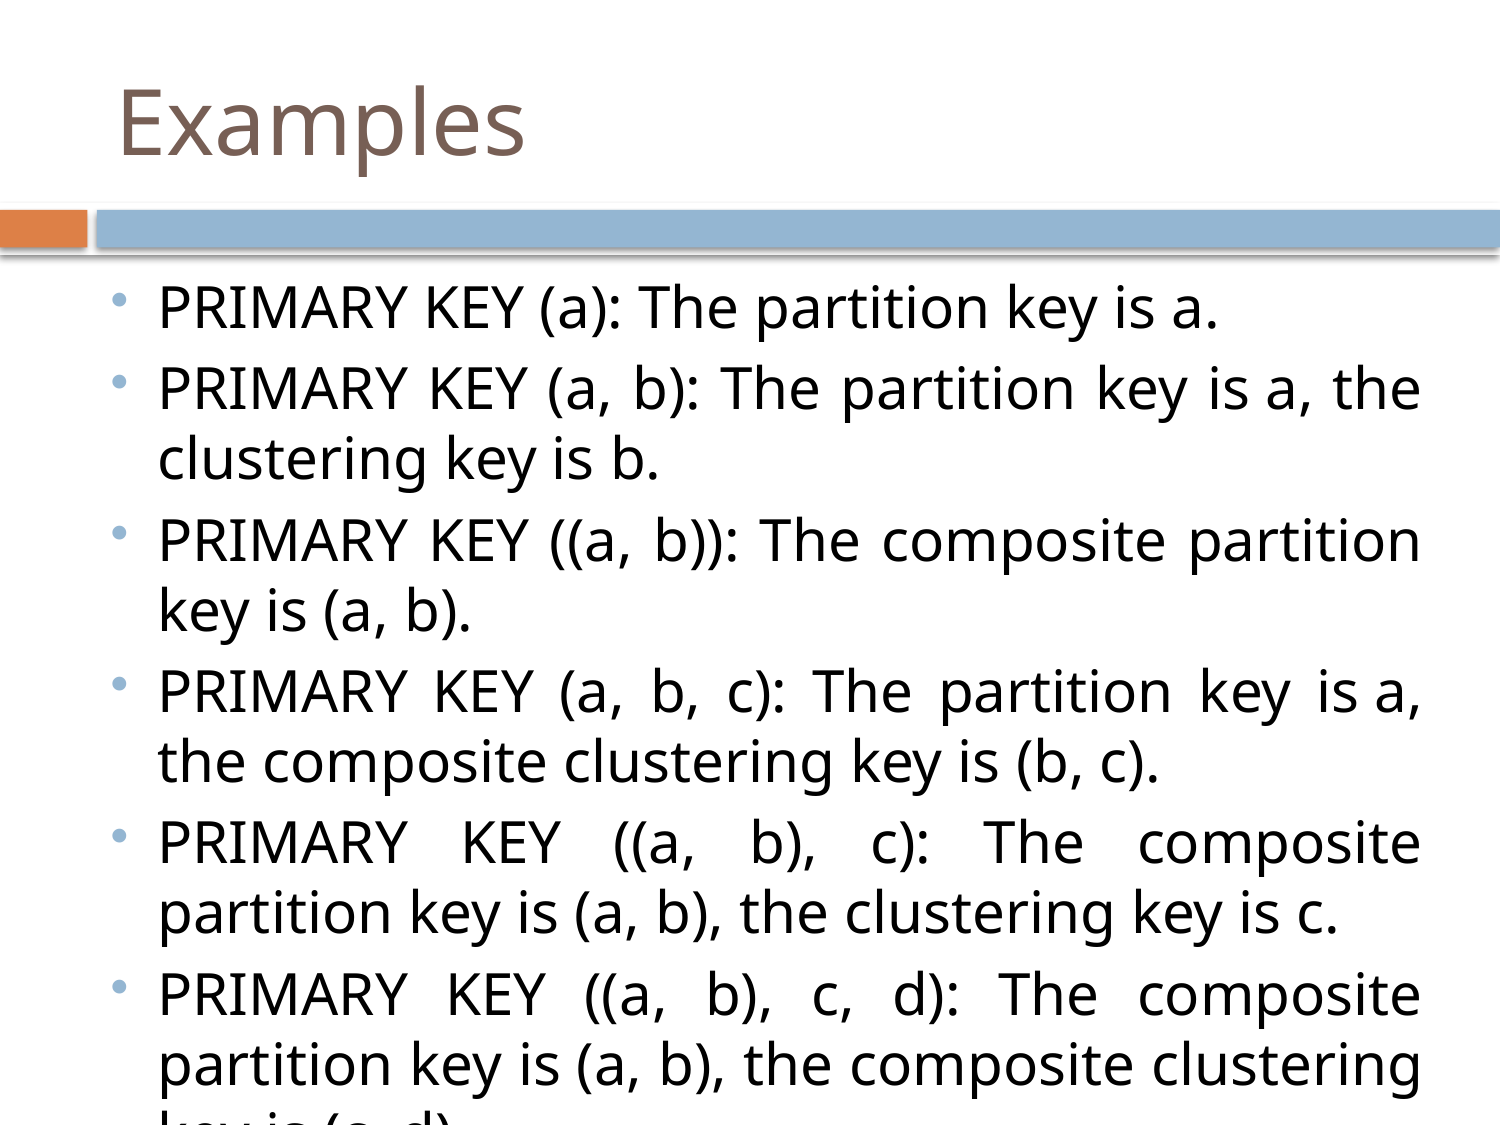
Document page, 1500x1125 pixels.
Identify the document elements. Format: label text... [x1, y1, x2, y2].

list PRIMARY KEY (a): The partition key is a. PRIMARY KEY (a, b): The partition key is a, the clustering key is b. PRIMARY KEY ((a, b)): The composite partition key is (a, b). PRIMARY KEY (a, b, c): The partition key is a, the composite clustering key is (b, c). PRIMARY KEY ((a, b), c): The composite partition key is (a, b), the clustering key is c. PRIMARY KEY ((a, b), c, d): The composite partition key is (a, b), the composite clustering key is (c, d). [37, 262, 1439, 976]
title Examples [100, 37, 1439, 201]
